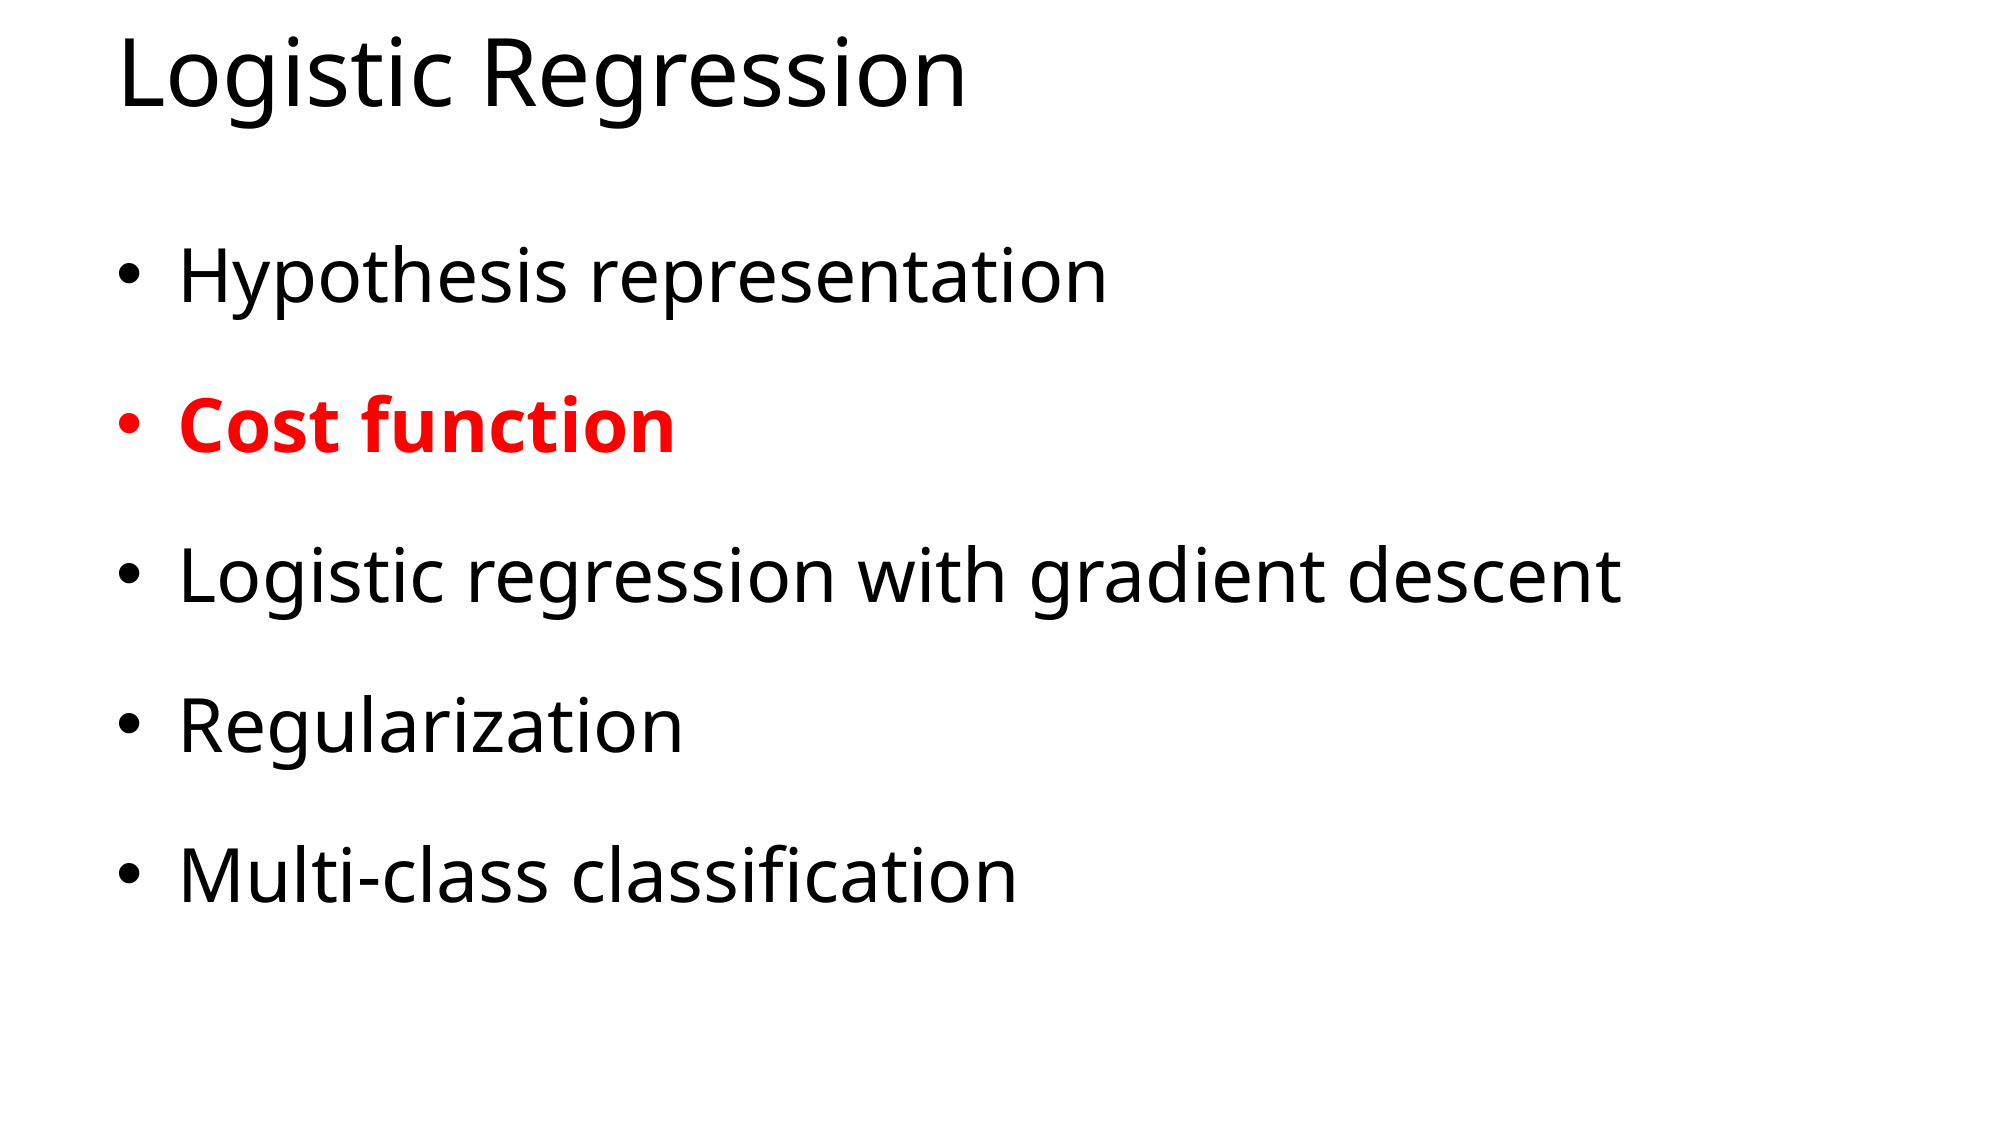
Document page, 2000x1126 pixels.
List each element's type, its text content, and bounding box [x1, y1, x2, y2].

list Hypothesis representation Cost function Logistic regression with gradient descent Regularization Multi-class classification [99, 174, 1900, 1042]
title Logistic Regression [99, 3, 1900, 134]
